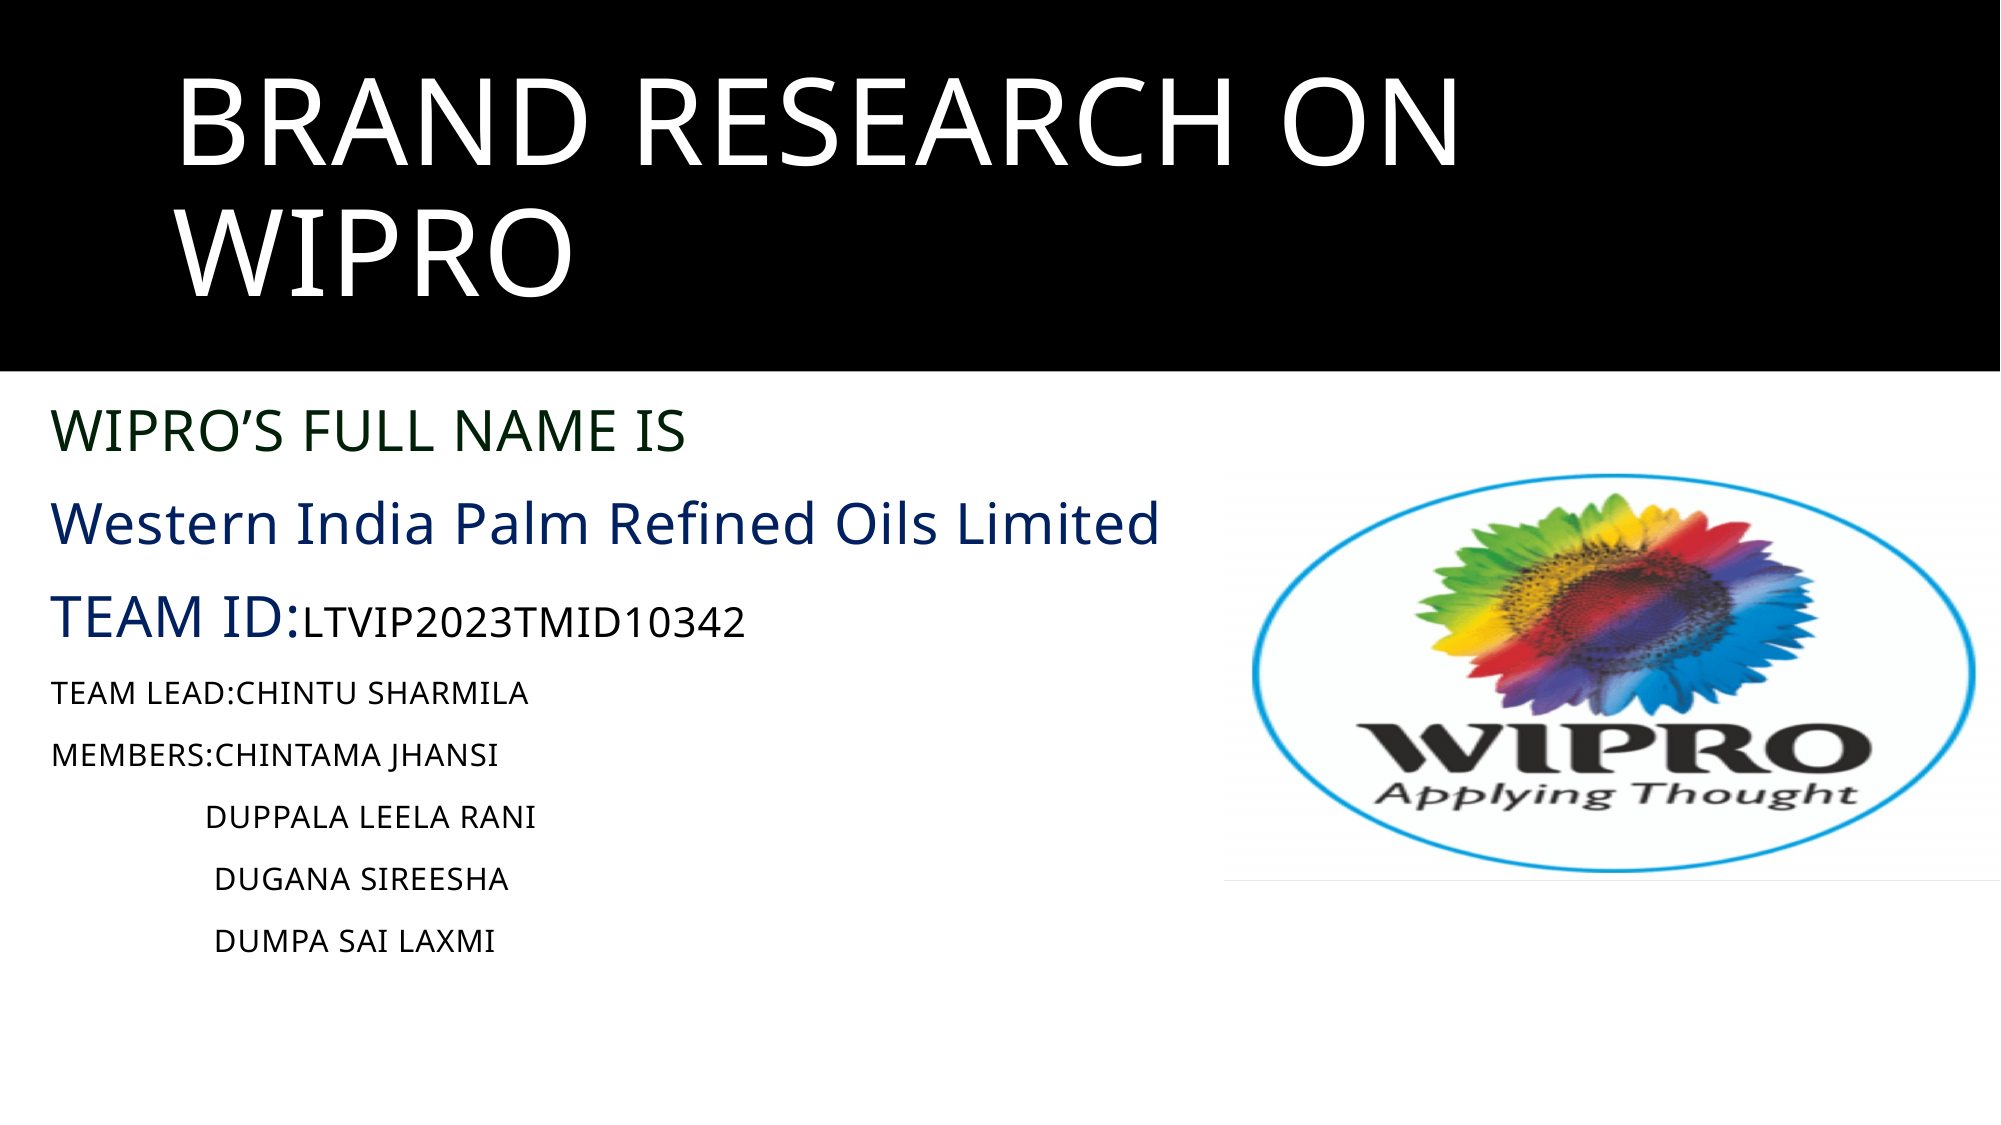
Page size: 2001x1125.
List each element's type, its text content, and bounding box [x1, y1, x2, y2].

list WIPRO’S FULL NAME IS Western India Palm Refined Oils Limited TEAM ID:LTVIP2023TMID10342 TEAM LEAD:CHINTU SHARMILA MEMBERS:CHINTAMA JHANSI DUPPALA LEELA RANI DUGANA SIREESHA DUMPA SAI LAXMI [35, 307, 2000, 1033]
picture [1224, 466, 2000, 881]
title BRAND RESEARCH ON WIPRO [157, 52, 1842, 307]
